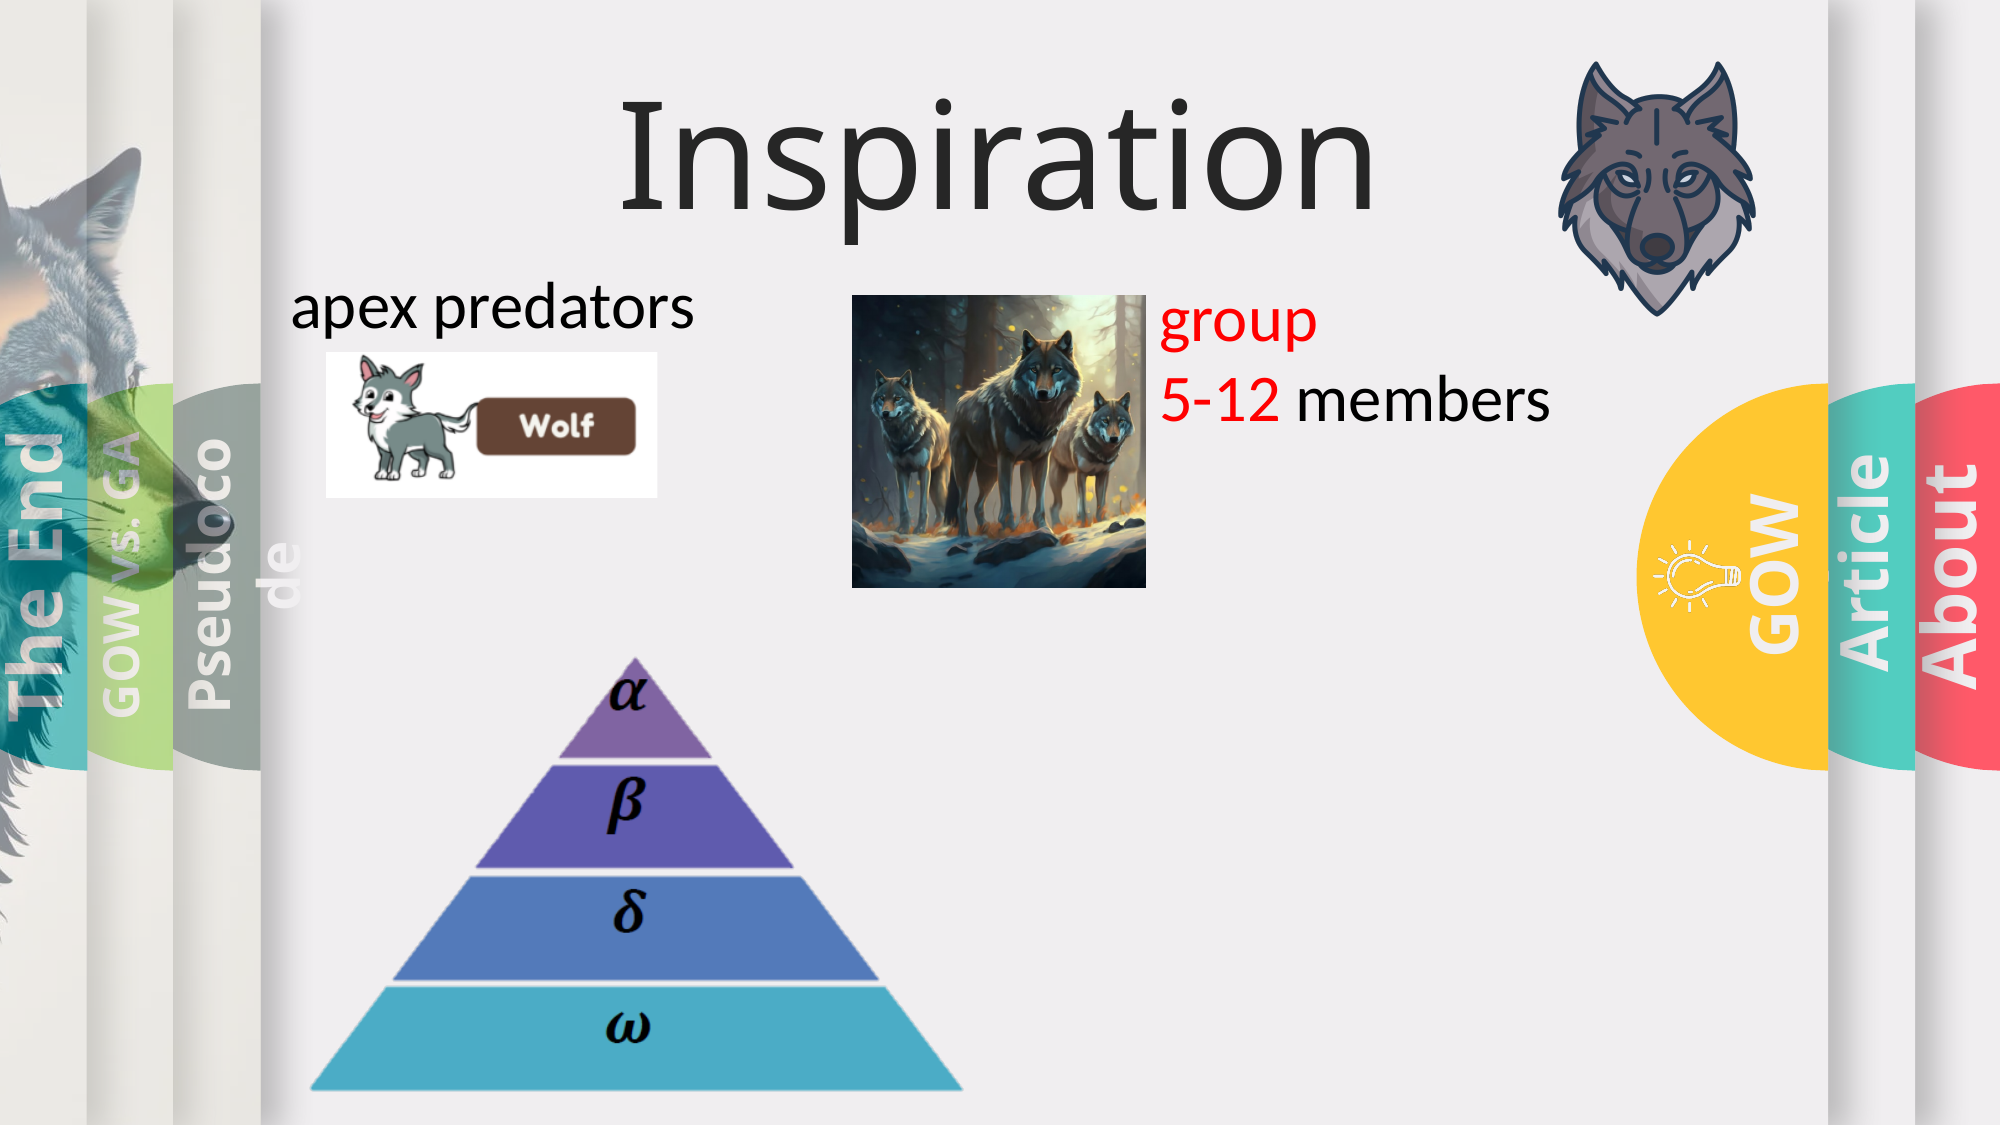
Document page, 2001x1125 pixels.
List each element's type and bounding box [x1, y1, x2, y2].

picture [852, 295, 1146, 588]
text_box [1916, 0, 2000, 1125]
picture [0, 0, 261, 1125]
picture [1529, 61, 1785, 317]
text_box [261, 0, 1829, 1125]
picture [325, 352, 658, 498]
picture [292, 874, 990, 1094]
picture [290, 633, 990, 871]
text_box [1829, 0, 1916, 1125]
